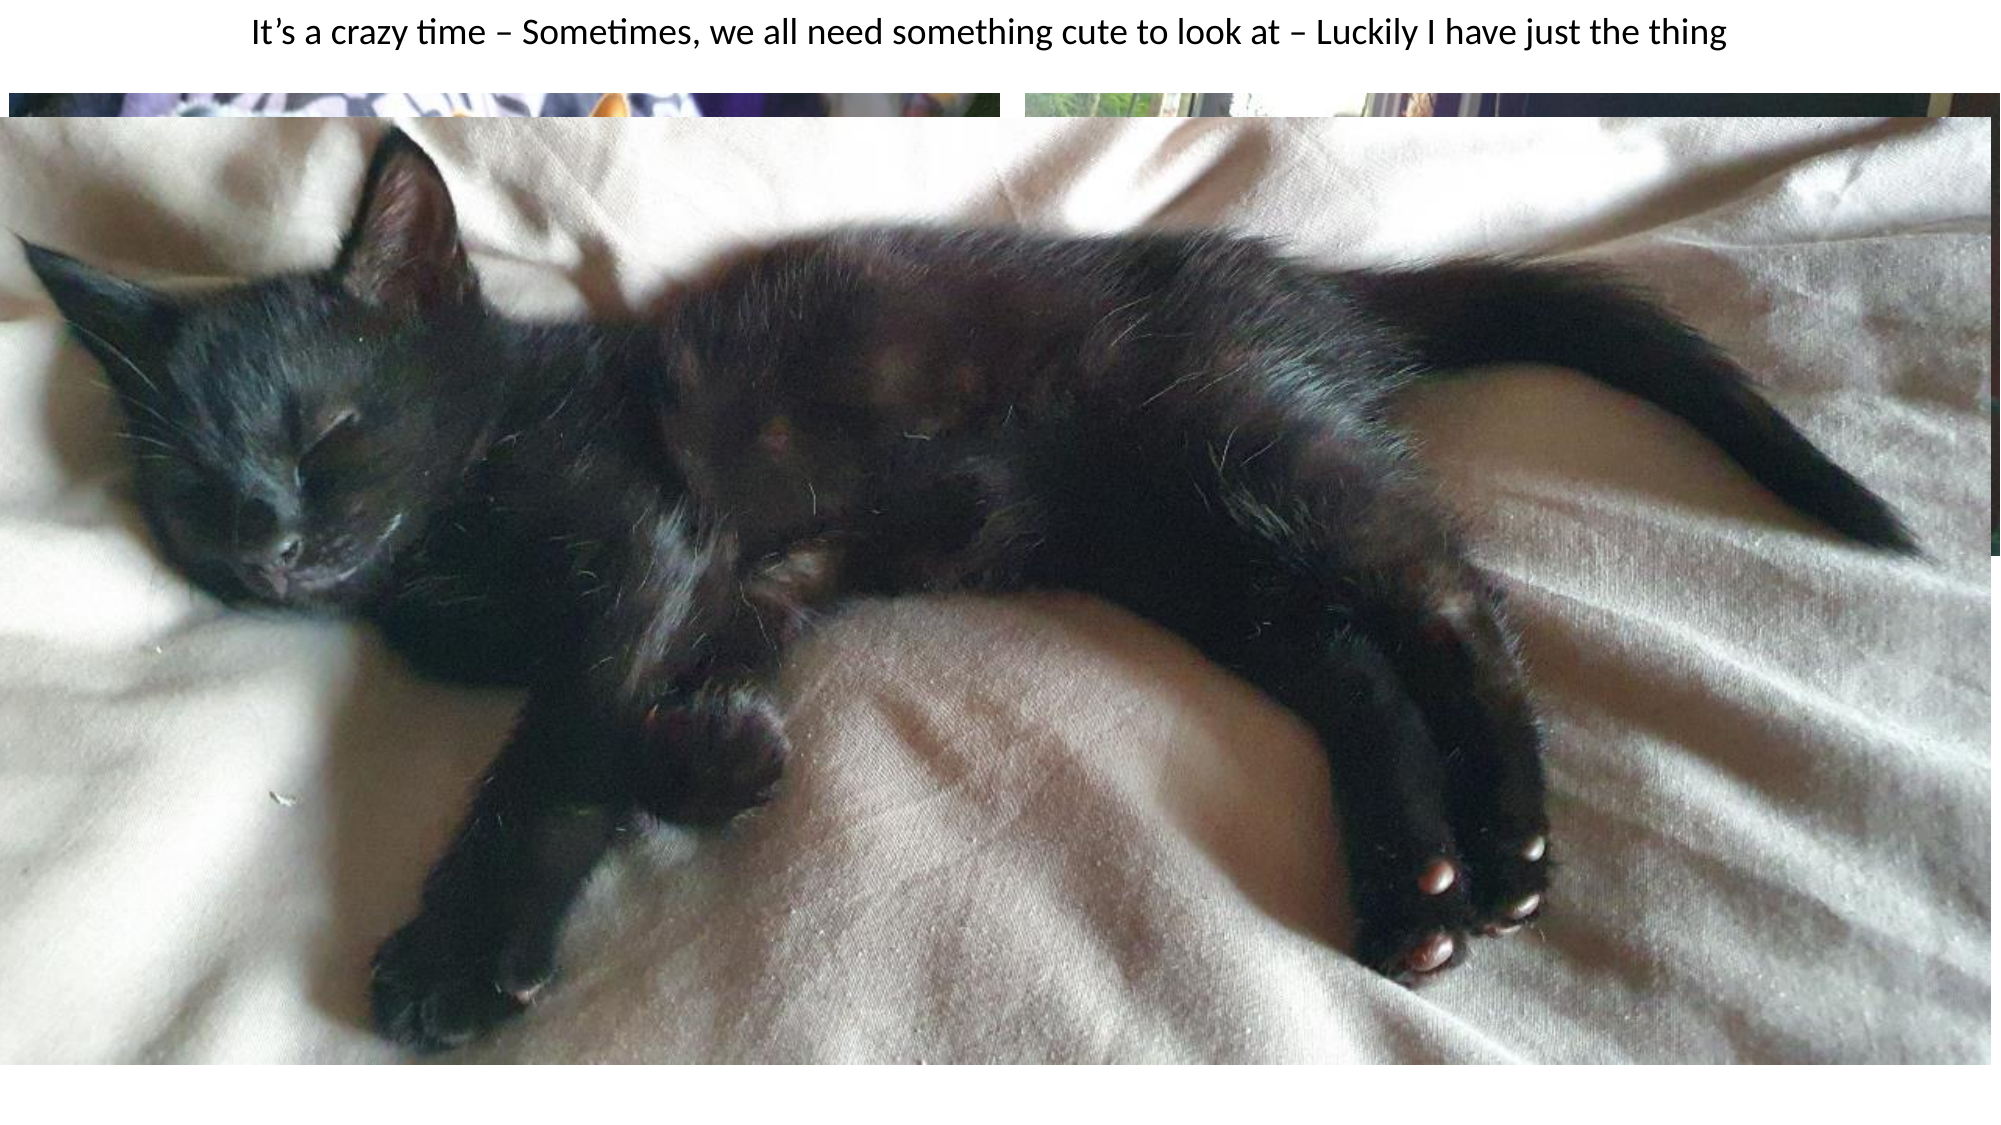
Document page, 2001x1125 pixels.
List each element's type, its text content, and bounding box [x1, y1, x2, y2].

text_box It’s a crazy time – Sometimes, we all need something cute to look at – Luckily I have just the thing [236, 0, 1805, 60]
picture [0, 93, 2000, 1065]
